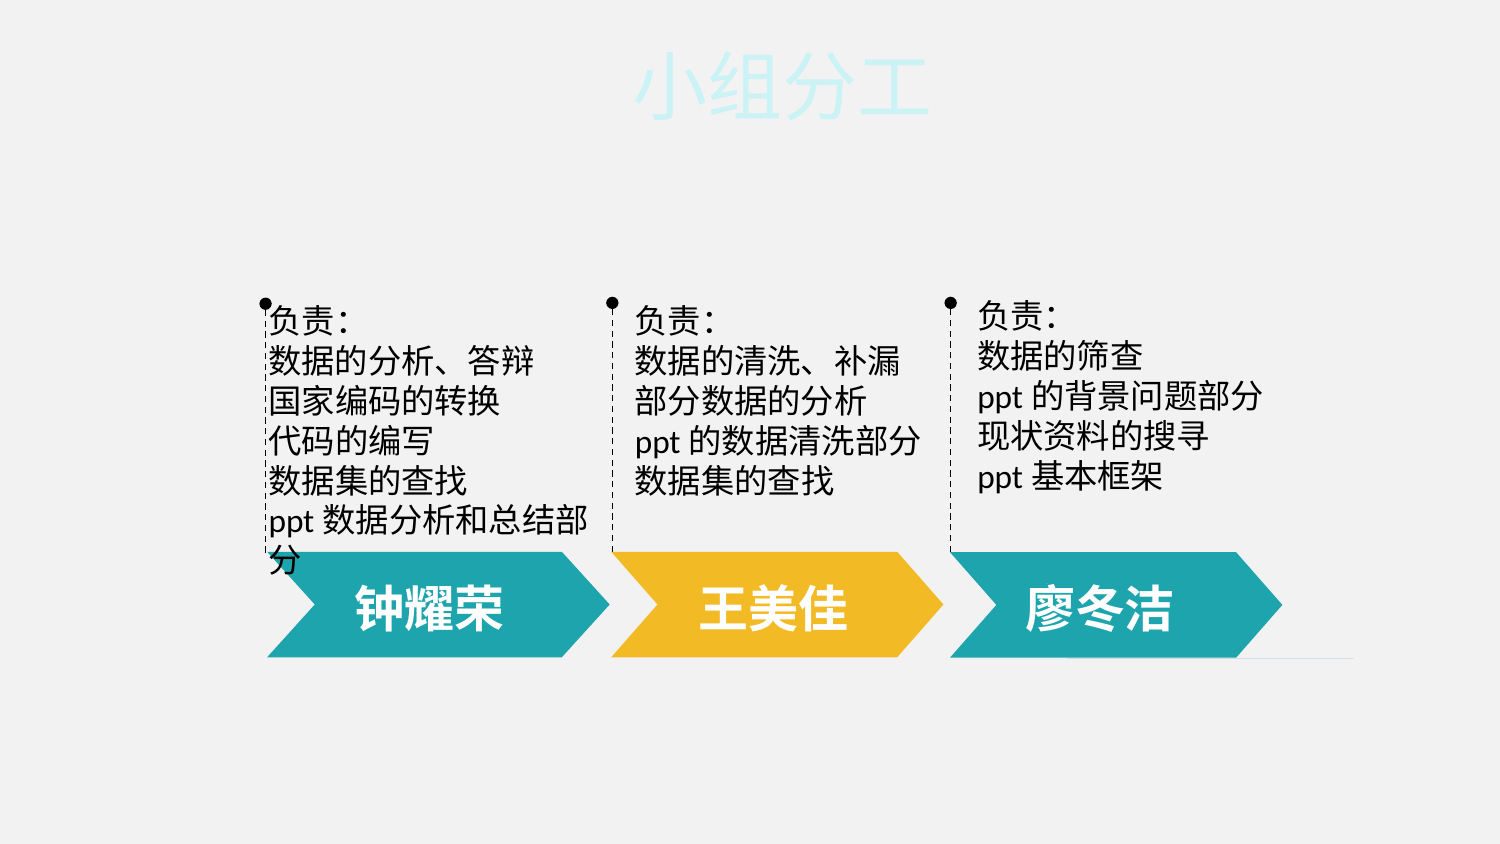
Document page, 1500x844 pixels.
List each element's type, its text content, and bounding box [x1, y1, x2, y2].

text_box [610, 551, 944, 658]
text_box 负责： 数据的分析、答辩 国家编码的转换 代码的编写 数据集的查找 ppt数据分析和总结部分 [253, 292, 620, 542]
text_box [949, 551, 1283, 658]
text_box 负责： 数据的清洗、补漏 部分数据的分析 ppt的数据清洗部分 数据集的查找 [620, 292, 943, 550]
text_box 小组分工 [490, 32, 991, 137]
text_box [266, 551, 610, 658]
text_box 负责： 数据的筛查 ppt的背景问题部分 现状资料的搜寻 ppt基本框架 [962, 287, 1312, 538]
